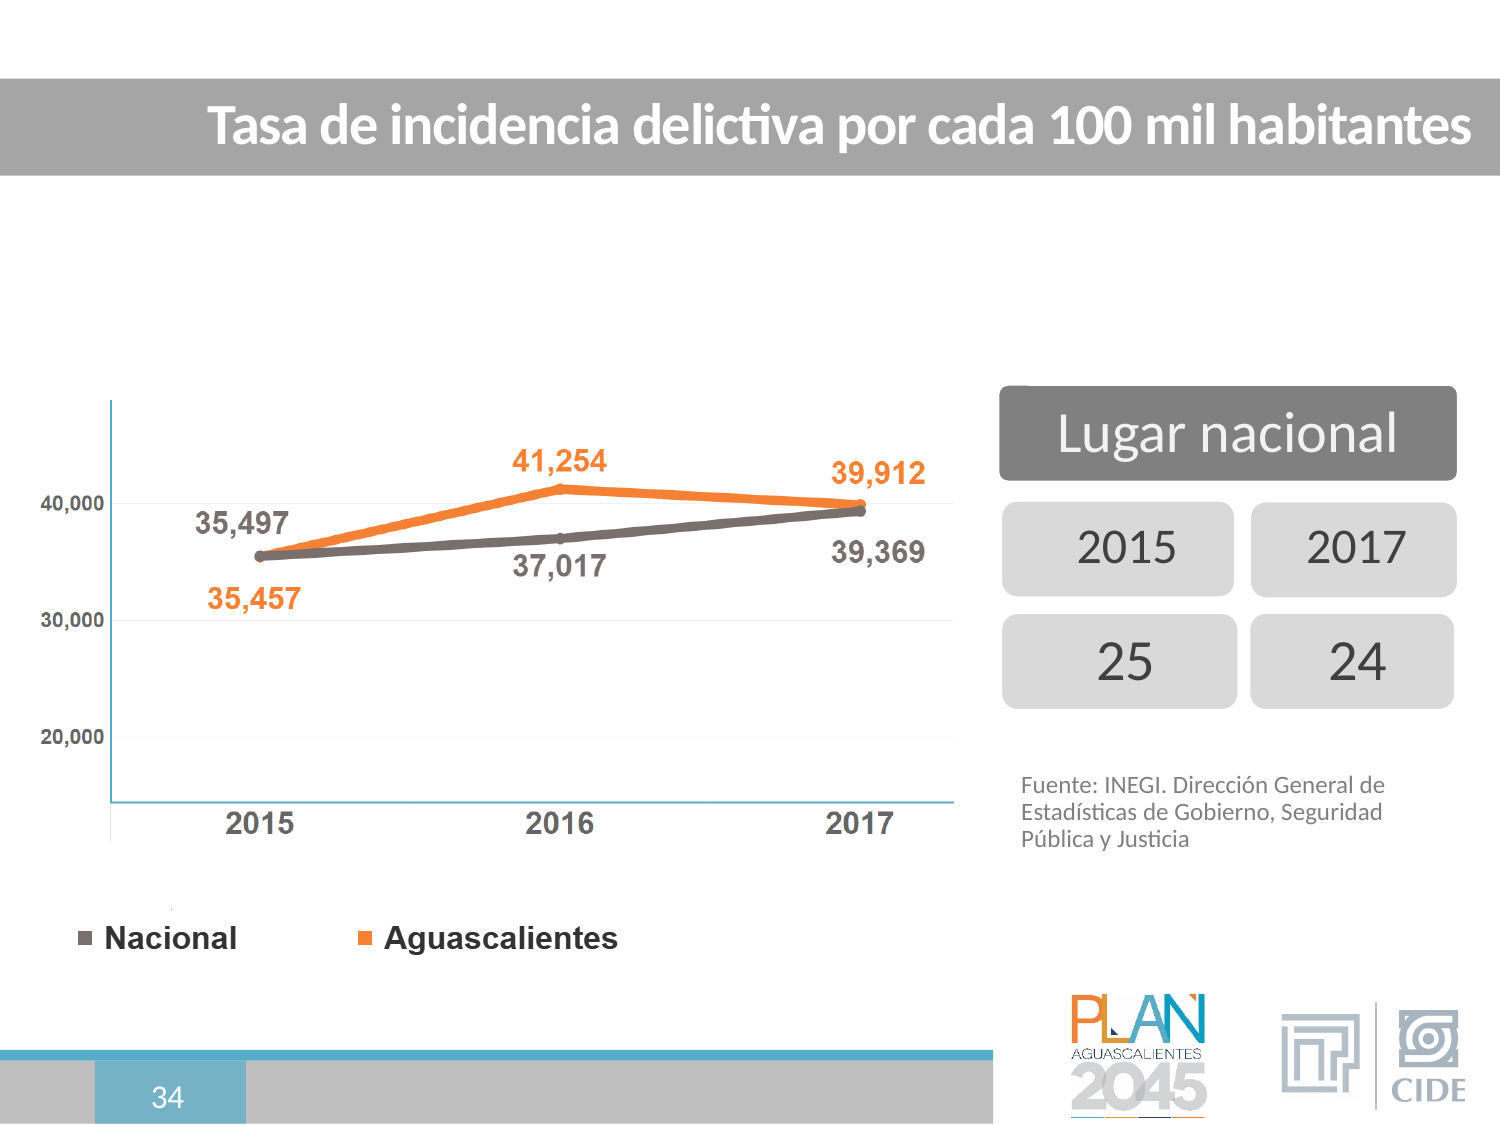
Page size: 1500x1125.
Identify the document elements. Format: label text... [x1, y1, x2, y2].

list Fuente: INEGI. Dirección General de Estadísticas de Gobierno, Seguridad Pública y Justicia [1006, 764, 1424, 820]
list 2015 [1040, 520, 1200, 575]
picture [1071, 994, 1207, 1118]
list 25 [1050, 634, 1187, 689]
picture [33, 399, 955, 846]
list 24 [1282, 634, 1419, 689]
picture [1170, 994, 1200, 1033]
picture [70, 907, 631, 964]
slide_number 34 [86, 1065, 249, 1125]
title Tasa de incidencia delictiva por cada 100 mil habitantes [0, 78, 1500, 176]
list 2017 [1274, 520, 1424, 575]
